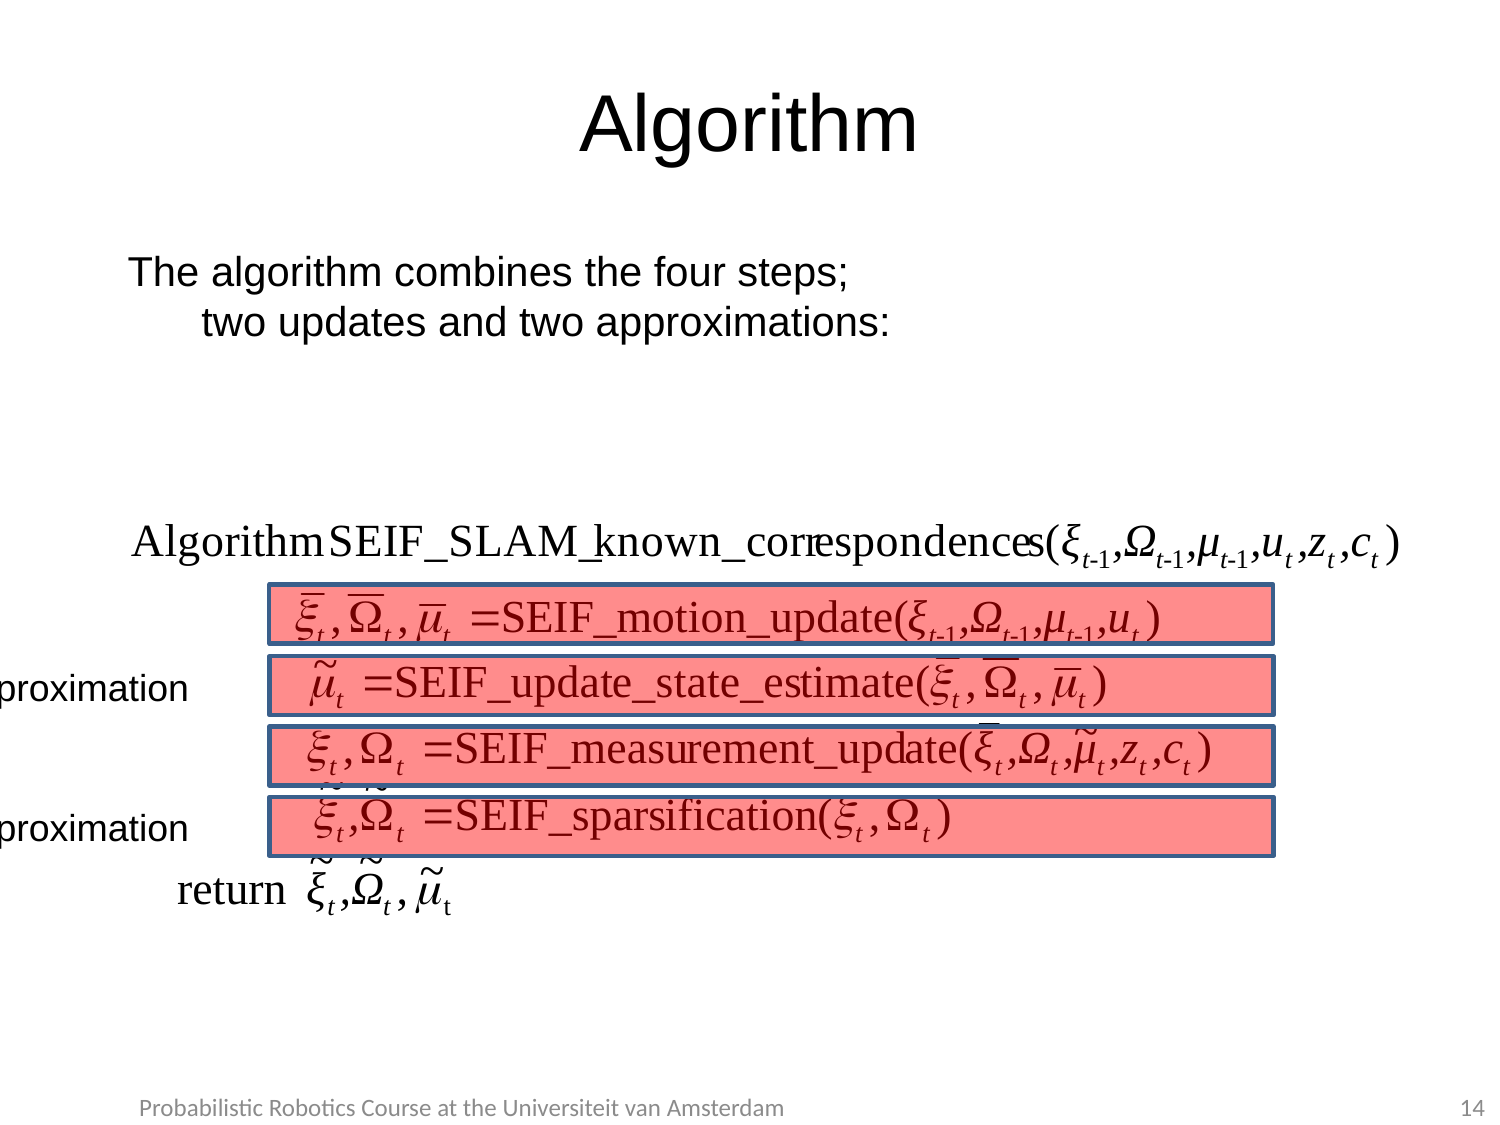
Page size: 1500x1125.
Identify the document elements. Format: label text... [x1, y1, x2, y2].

text_box [267, 724, 295, 788]
text_box [267, 589, 282, 646]
slide_number 14 [1187, 1087, 1500, 1125]
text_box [307, 776, 962, 854]
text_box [169, 850, 461, 928]
text_box [1173, 589, 1275, 646]
text_box approximation [0, 656, 295, 716]
text_box [965, 795, 1276, 858]
title Algorithm [112, 62, 1388, 175]
text_box [1224, 724, 1276, 788]
list The algorithm combines the four steps; two updates and two approximations: [112, 588, 1408, 1038]
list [300, 647, 1116, 713]
footer Probabilistic Robotics Course at the Universiteit van Amsterdam [0, 1087, 925, 1125]
text_box [1121, 654, 1276, 717]
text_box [123, 510, 1410, 580]
text_box approximation [0, 796, 302, 857]
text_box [300, 714, 1219, 788]
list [287, 589, 1168, 657]
list The algorithm combines the four steps; two updates and two approximations: [112, 237, 1408, 656]
